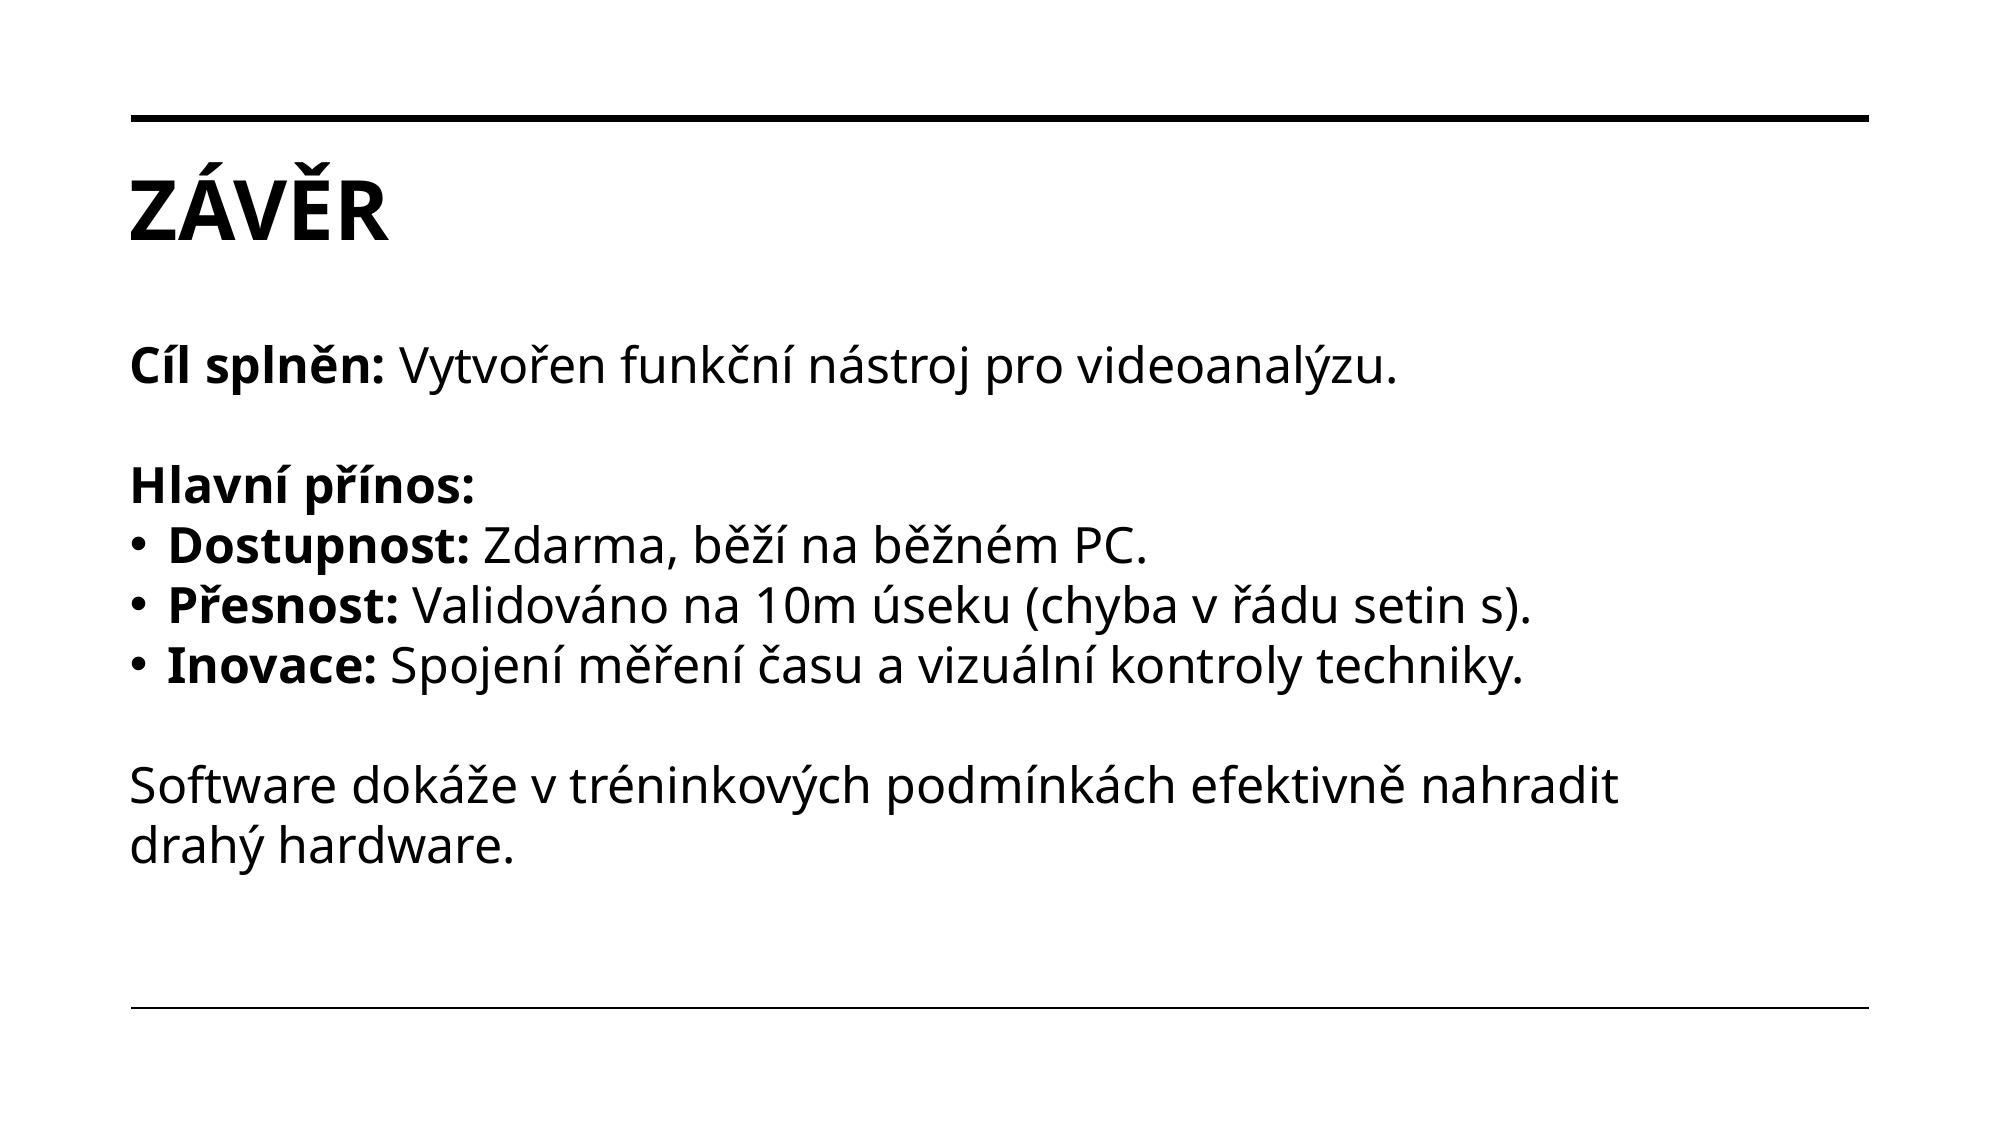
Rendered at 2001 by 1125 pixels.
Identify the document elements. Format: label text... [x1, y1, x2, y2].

title Závěr [114, 149, 1869, 365]
list Cíl splněn: Vytvořen funkční nástroj pro videoanalýzu. Hlavní přínos: Dostupnost: Zdarma, běží na běžném PC. Přesnost: Validováno na 10m úseku (chyba v řádu setin s). Inovace: Spojení měření času a vizuální kontroly techniky. Software dokáže v tréninkových podmínkách efektivně nahradit drahý hardware. [114, 277, 1690, 930]
